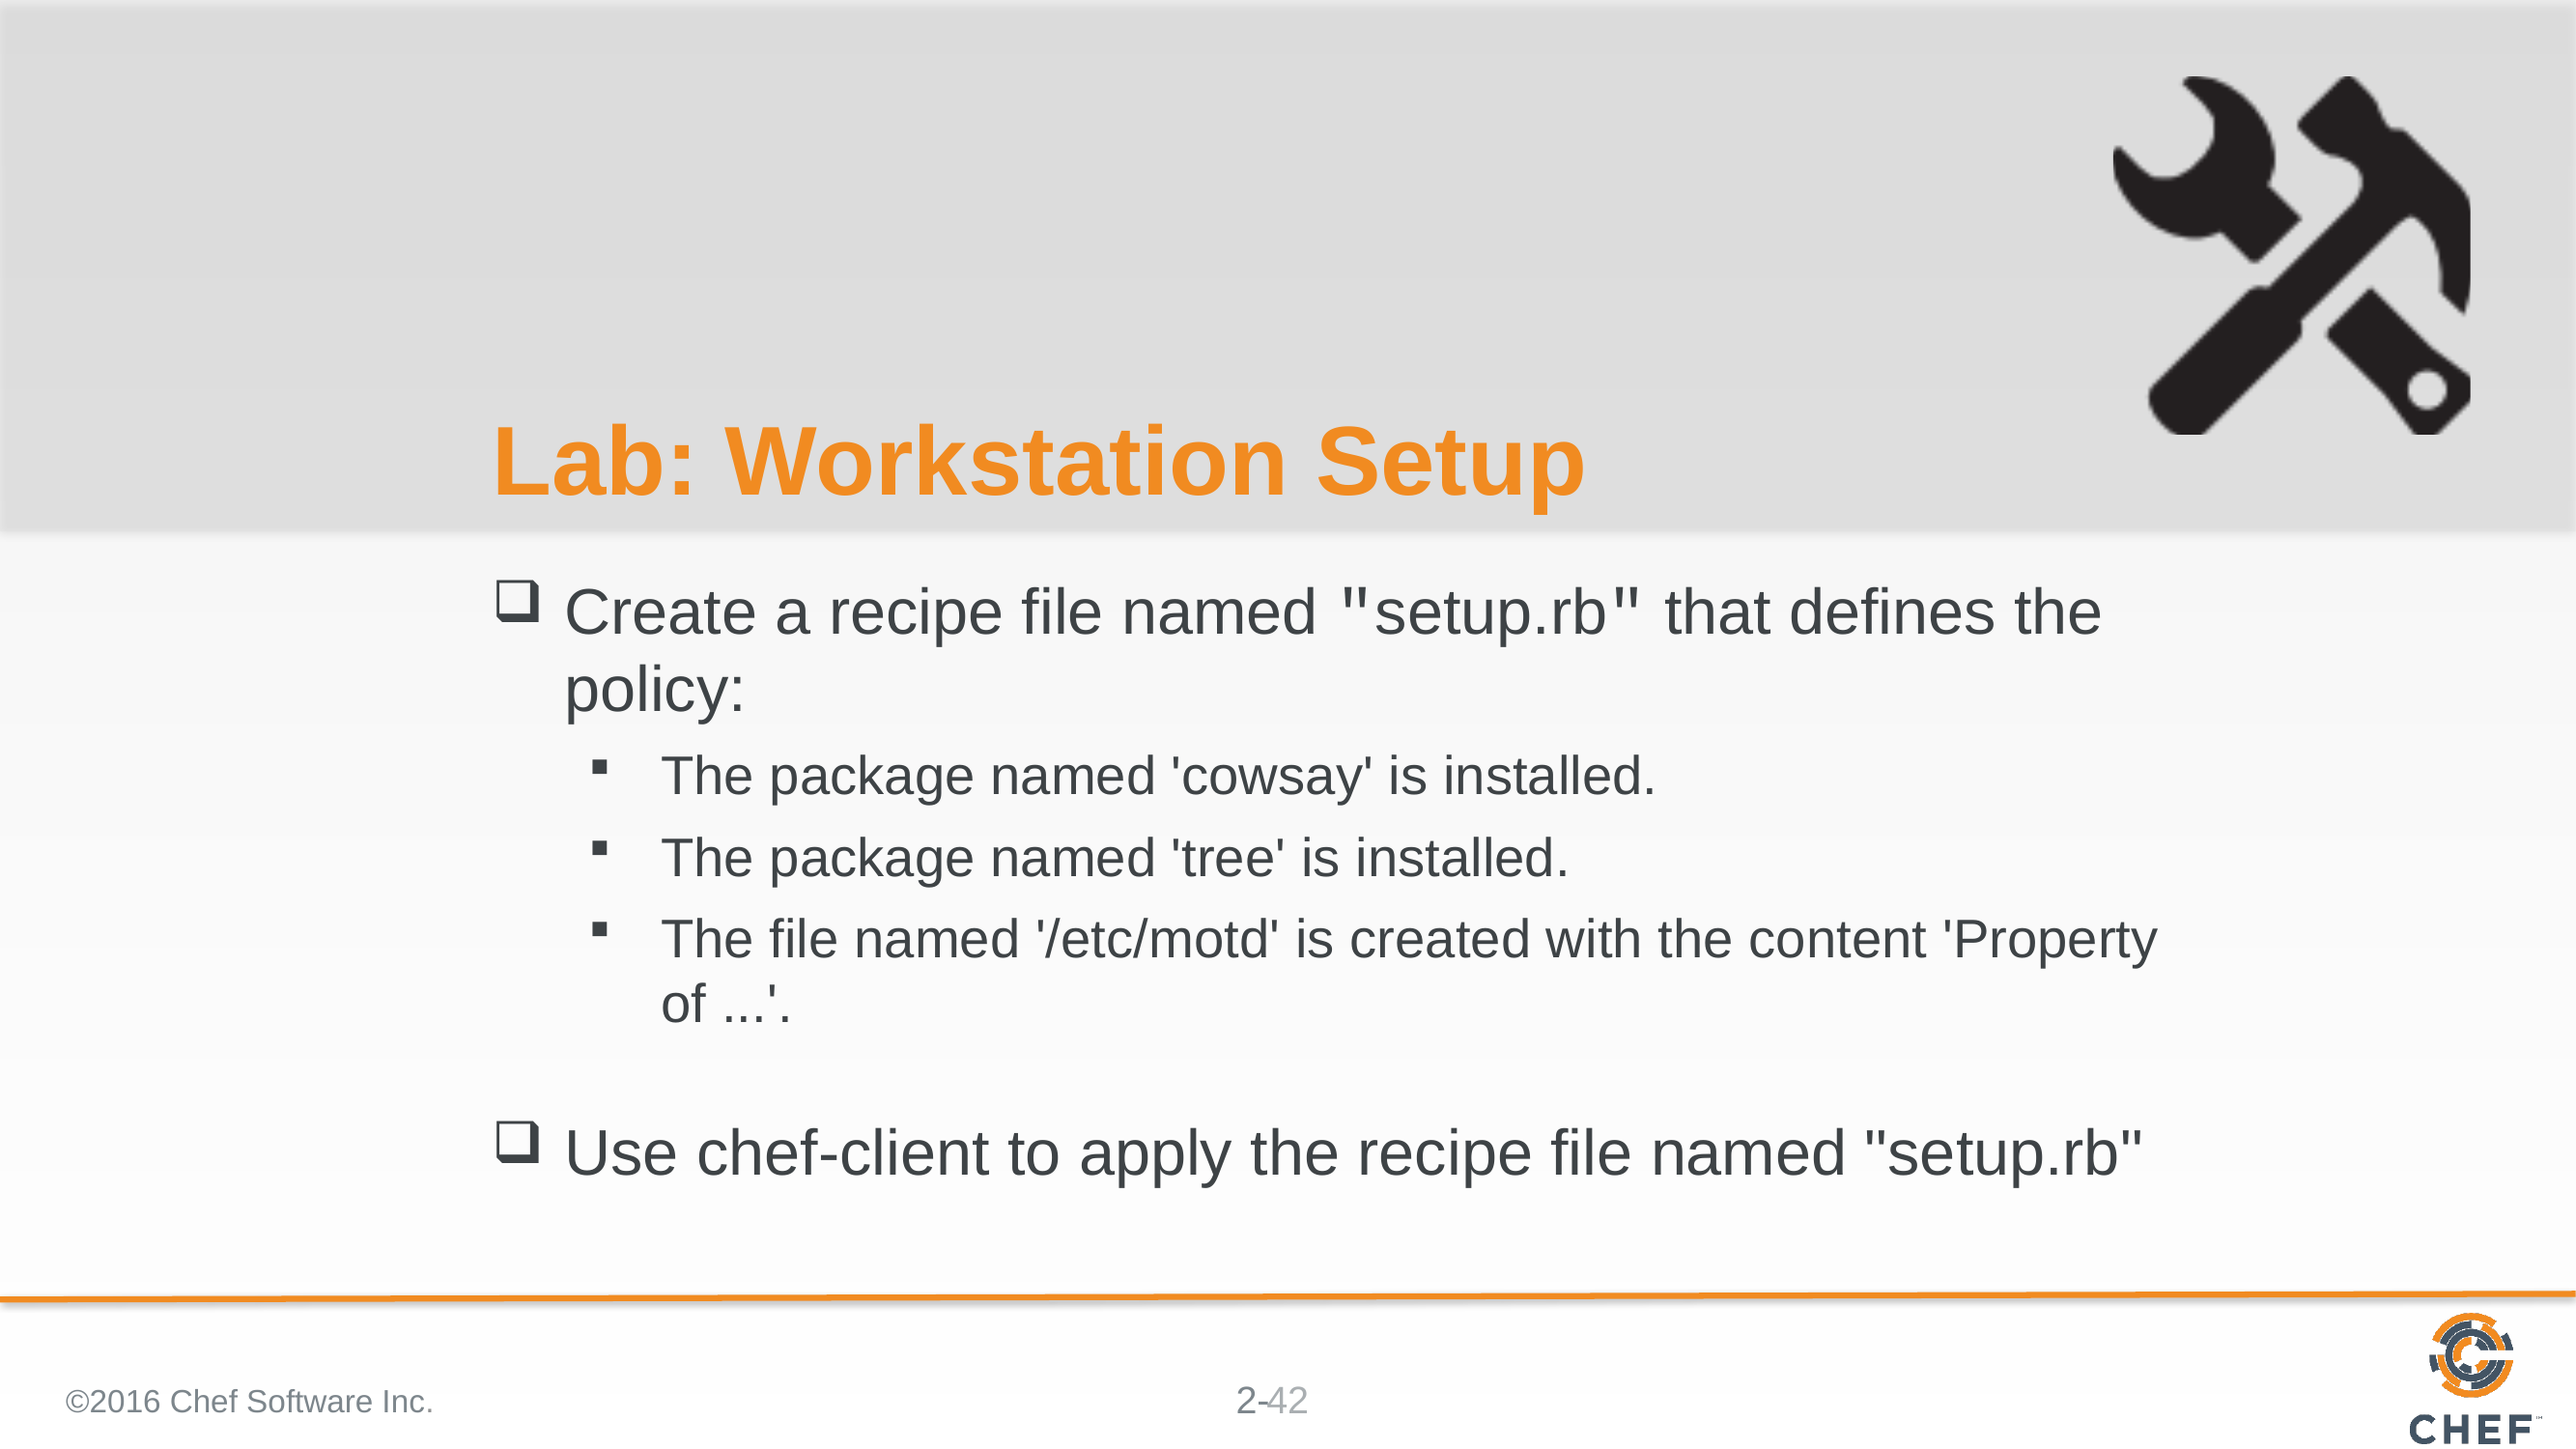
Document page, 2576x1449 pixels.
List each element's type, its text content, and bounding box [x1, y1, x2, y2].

slide_number 42 [998, 1359, 1578, 1437]
footer ©2016 Chef Software Inc. [51, 1359, 952, 1440]
picture [2399, 1297, 2550, 1449]
subtitle Create a recipe file named "setup.rb" that defines the policy: The package named 'cowsay' is installed. The package named 'tree' is installed. The file named '/etc/motd' is created with the content 'Property of ...'. Use chef-client to apply the recipe file named "setup.rb" [477, 555, 2217, 1257]
title Lab: Workstation Setup [477, 395, 2217, 531]
